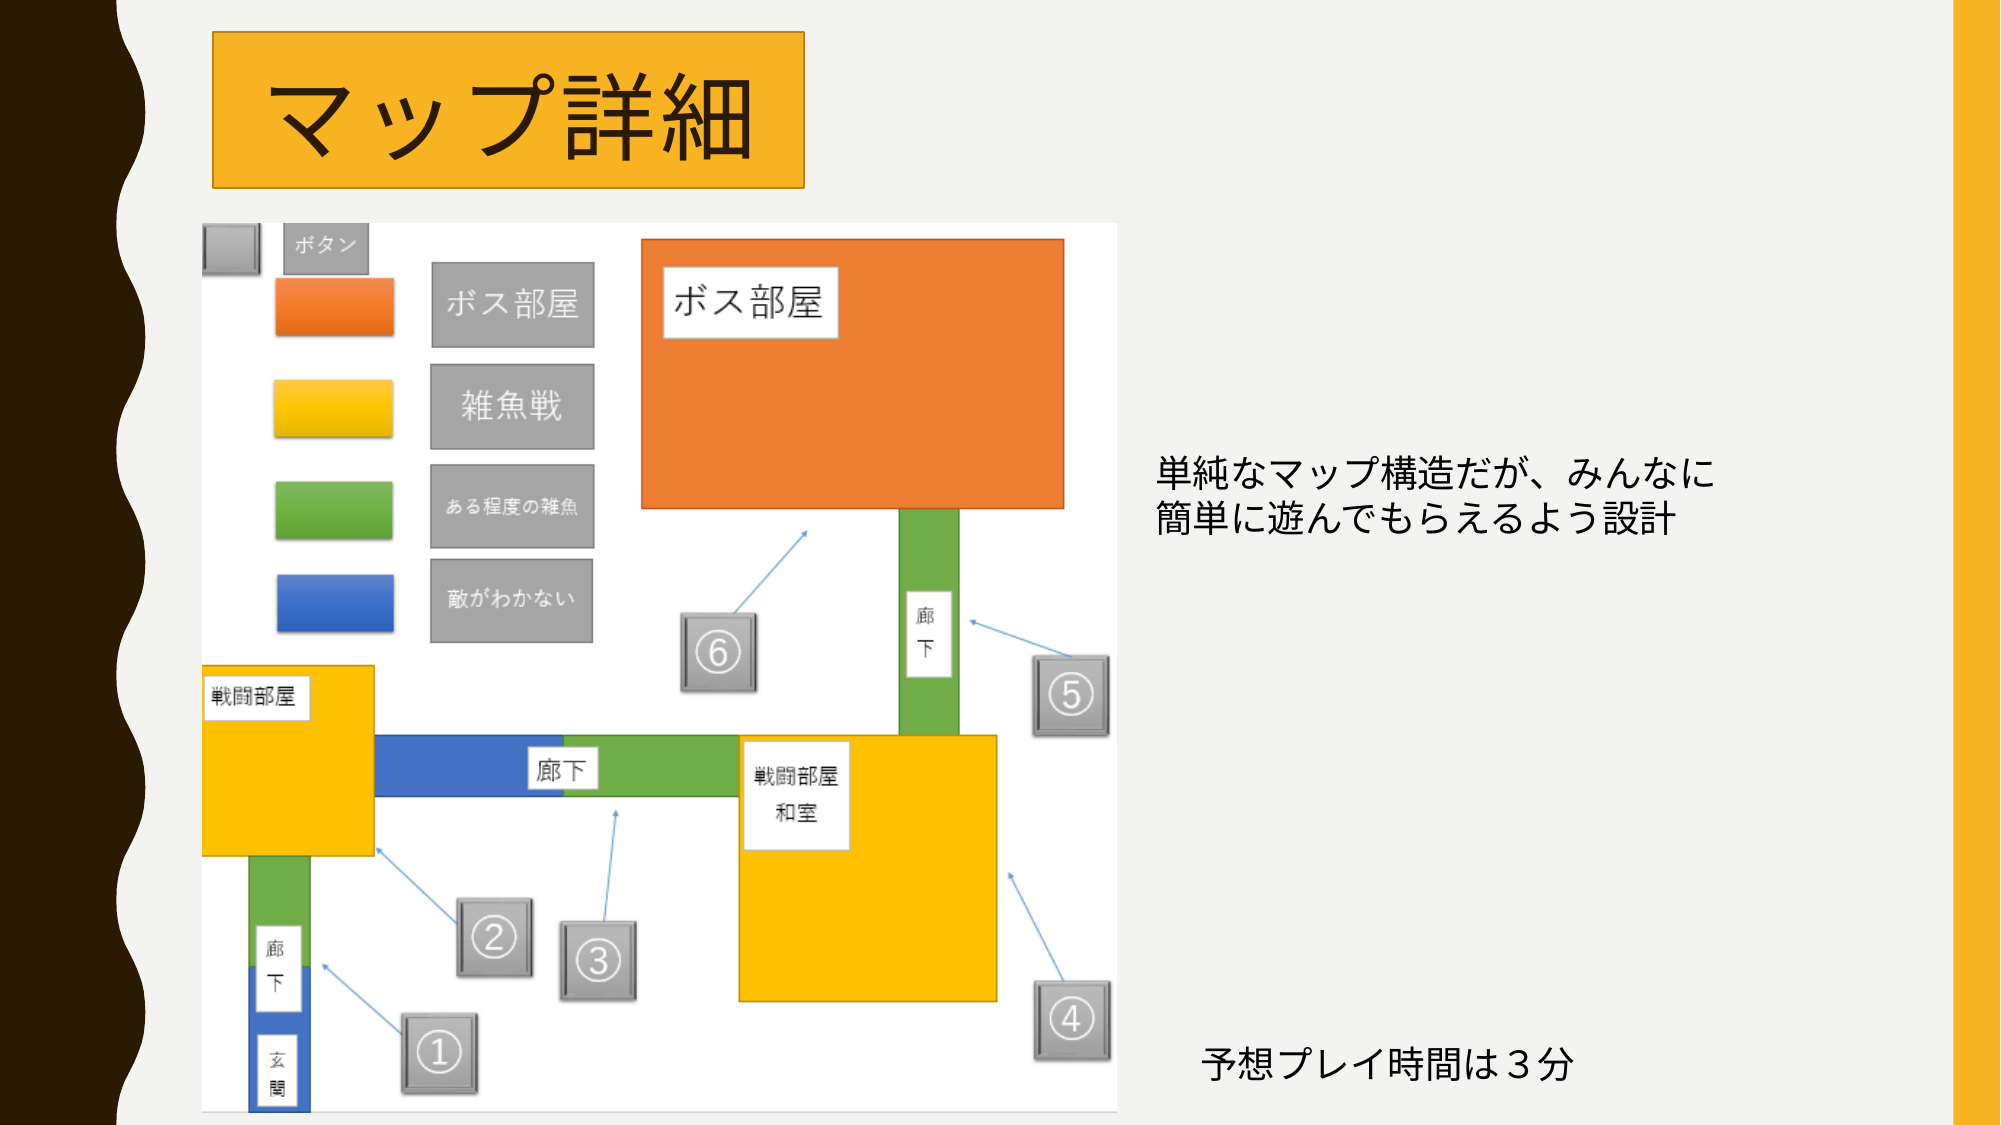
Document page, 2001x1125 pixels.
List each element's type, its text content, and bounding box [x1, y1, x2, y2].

title マップ詳細 [234, 63, 784, 206]
text_box 単純なマップ構造だが、みんなに簡単に遊んでもらえるよう設計 [1140, 442, 1748, 548]
text_box 予想プレイ時間は３分 [1185, 1033, 1618, 1094]
picture [202, 223, 1117, 1113]
text_box [212, 31, 805, 189]
